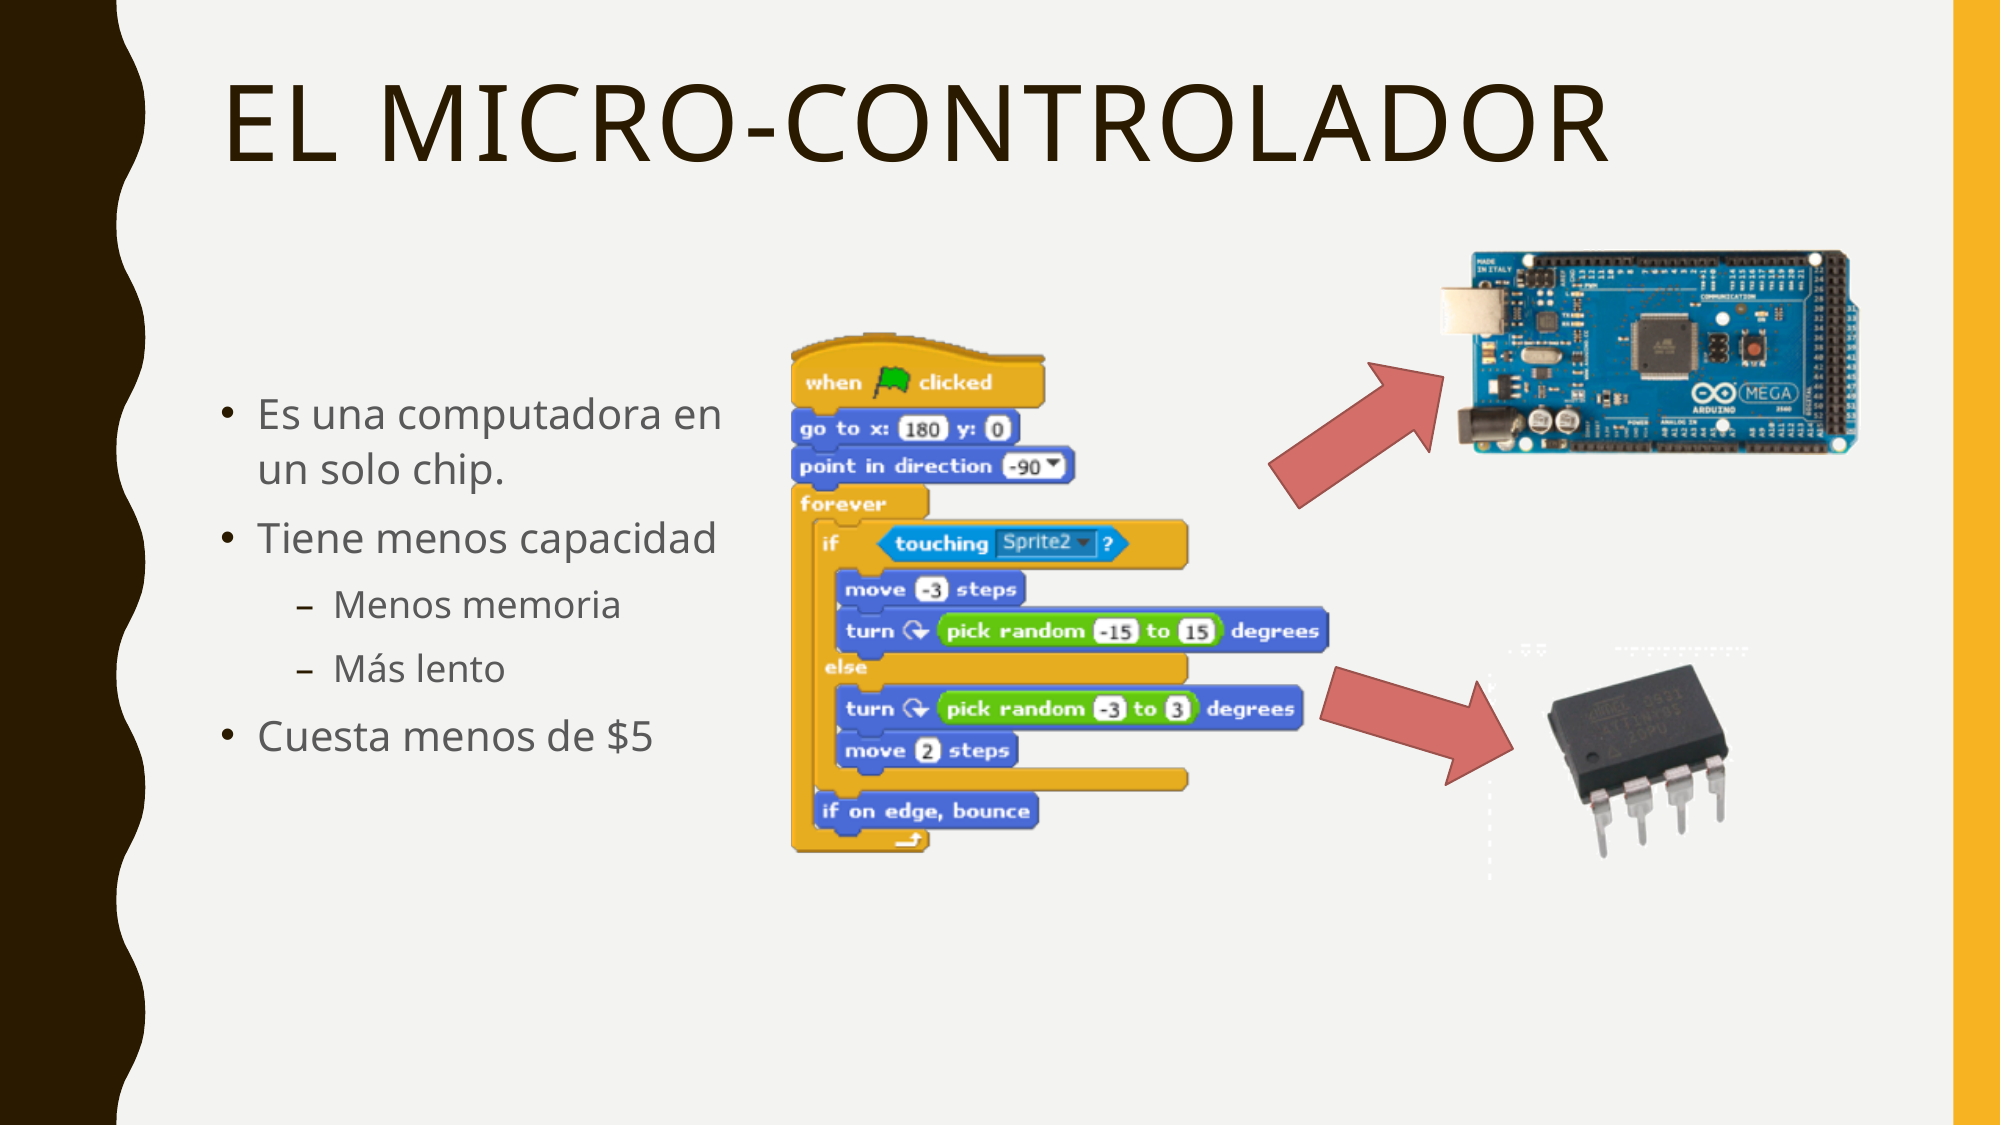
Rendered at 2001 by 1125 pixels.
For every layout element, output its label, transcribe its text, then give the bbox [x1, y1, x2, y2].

picture [1439, 249, 1861, 455]
picture [1479, 641, 1797, 880]
text_box [1331, 361, 1439, 488]
picture [790, 330, 1331, 856]
text_box [1331, 666, 1479, 786]
list Es una computadora en un solo chip. Tiene menos capacidad Menos memoria Más lento Cuesta menos de $5 [205, 375, 755, 965]
title El micro-controlador [205, 62, 1875, 308]
